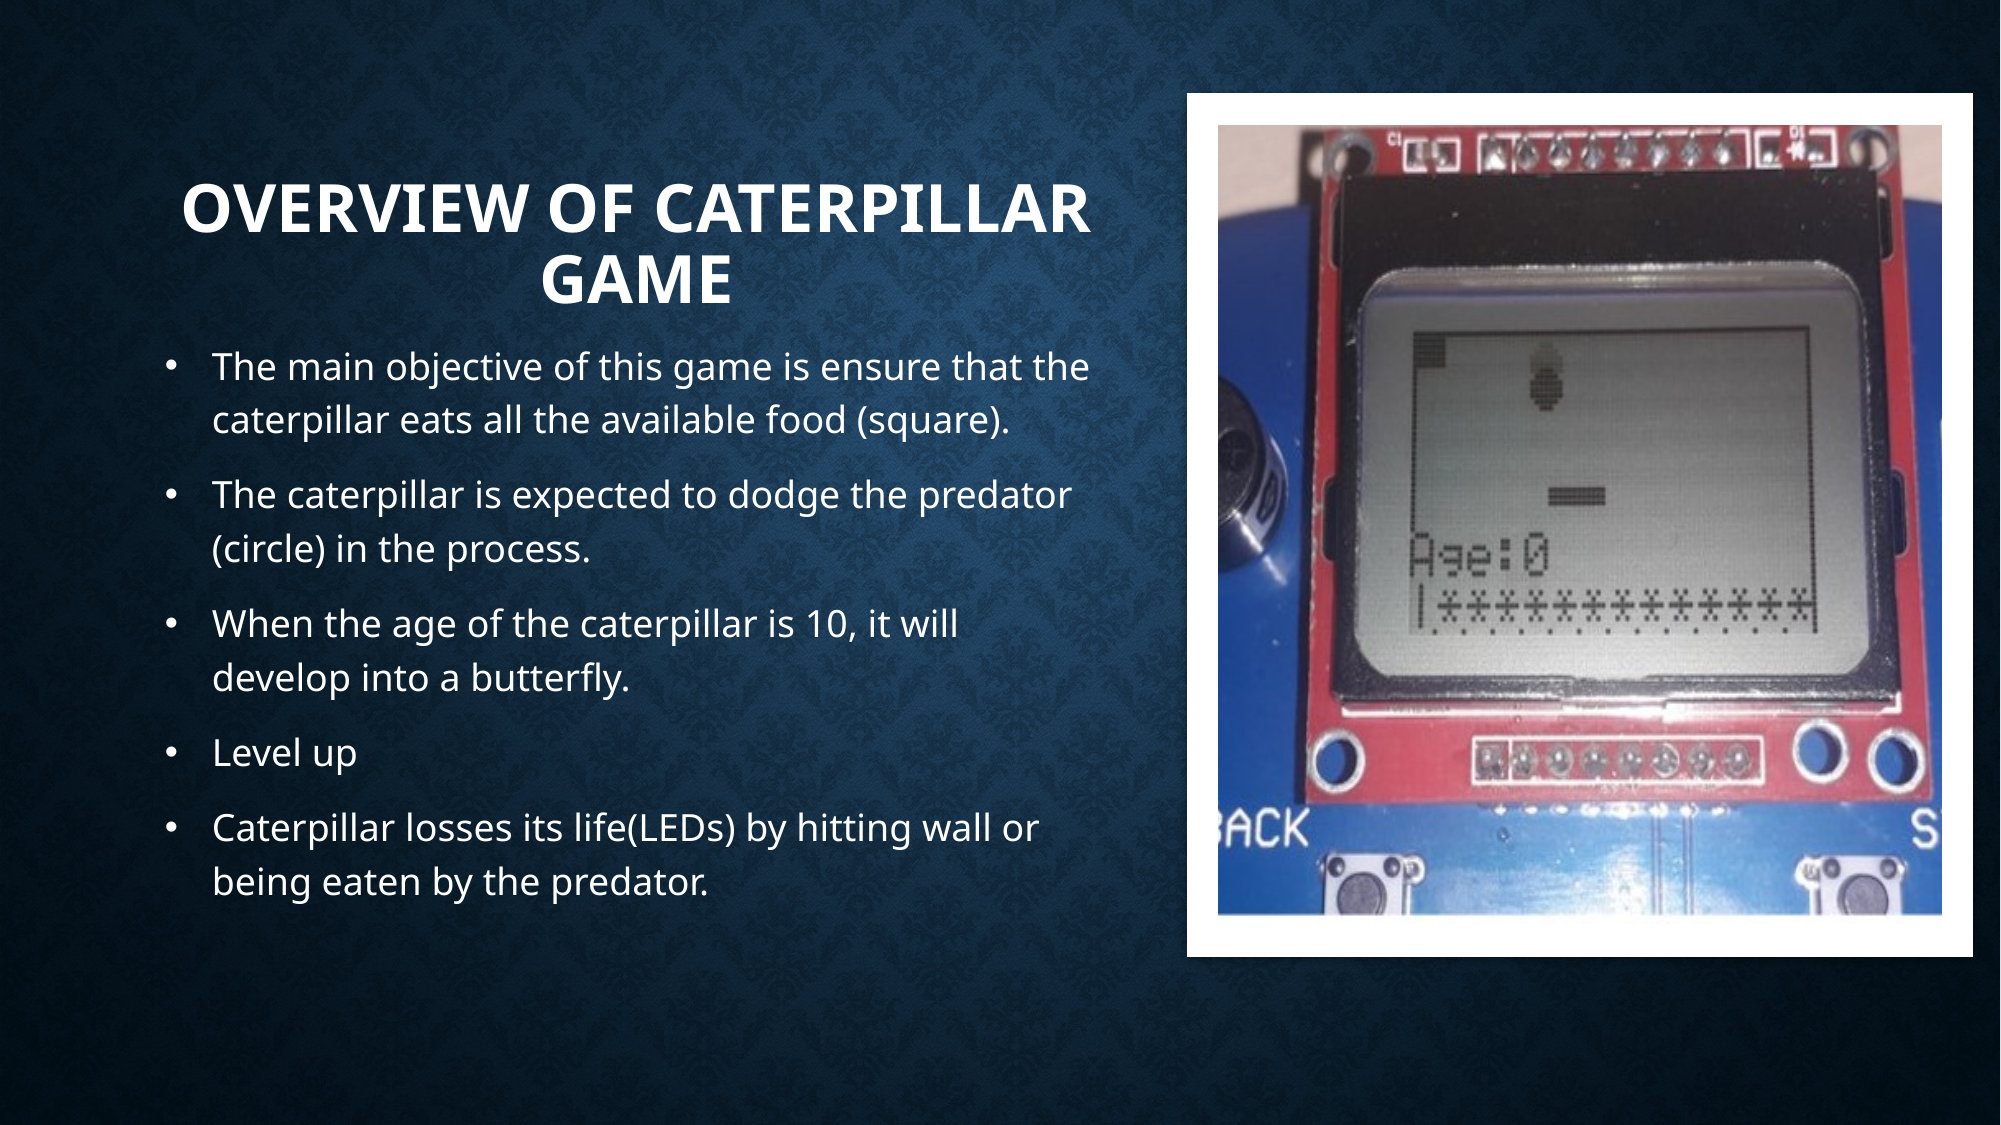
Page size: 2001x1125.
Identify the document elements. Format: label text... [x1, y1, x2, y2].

picture [1217, 123, 1943, 926]
title Overview of Caterpillar game [149, 99, 1124, 325]
list The main objective of this game is ensure that the caterpillar eats all the available food (square). The caterpillar is expected to dodge the predator (circle) in the process. When the age of the caterpillar is 10, it will develop into a butterfly. Level up Caterpillar losses its life(LEDs) by hitting wall or being eaten by the predator. [149, 325, 1124, 926]
